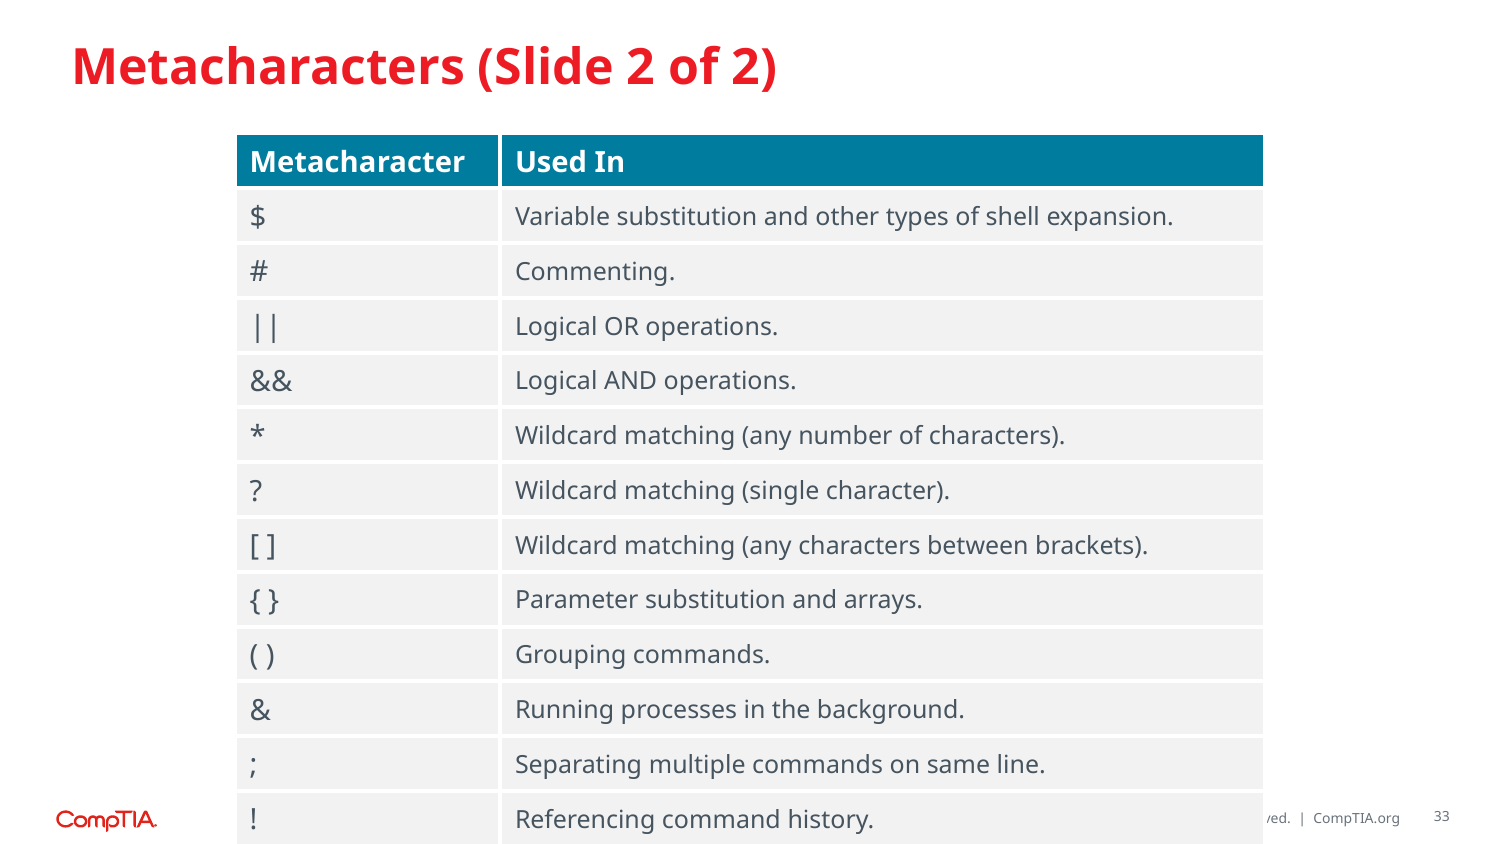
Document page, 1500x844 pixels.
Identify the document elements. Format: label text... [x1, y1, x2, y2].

table_cell Wildcard matching (any number of characters). [502, 409, 1263, 460]
table_header Used In [502, 135, 1263, 186]
table_header Metacharacter [237, 135, 498, 186]
table_cell & [237, 683, 498, 734]
table_cell ( ) [237, 629, 498, 679]
table_cell Variable substitution and other types of shell expansion. [502, 190, 1263, 241]
table_cell ; [237, 738, 498, 789]
table_cell [ ] [237, 519, 498, 570]
table_cell Wildcard matching (single character). [502, 464, 1263, 515]
table_cell Separating multiple commands on same line. [502, 738, 1263, 789]
table_cell * [237, 409, 498, 460]
table_cell Wildcard matching (any characters between brackets). [502, 519, 1263, 570]
table_cell # [237, 245, 498, 296]
table_cell ? [237, 464, 498, 515]
table_cell || [237, 300, 498, 351]
table_cell && [237, 355, 498, 405]
table_cell { } [237, 574, 498, 625]
table_cell Parameter substitution and arrays. [502, 574, 1263, 625]
table_cell Grouping commands. [502, 629, 1263, 679]
table_cell Running processes in the background. [502, 683, 1263, 734]
table_cell $ [237, 190, 498, 241]
table_cell ! [237, 793, 498, 844]
table_cell Logical AND operations. [502, 355, 1263, 405]
title Metacharacters (Slide 2 of 2) [56, 12, 1444, 117]
table_cell Logical OR operations. [502, 300, 1263, 351]
table_cell Commenting. [502, 245, 1263, 296]
slide_number 33 [1407, 800, 1450, 835]
table_cell Referencing command history. [502, 793, 1263, 844]
